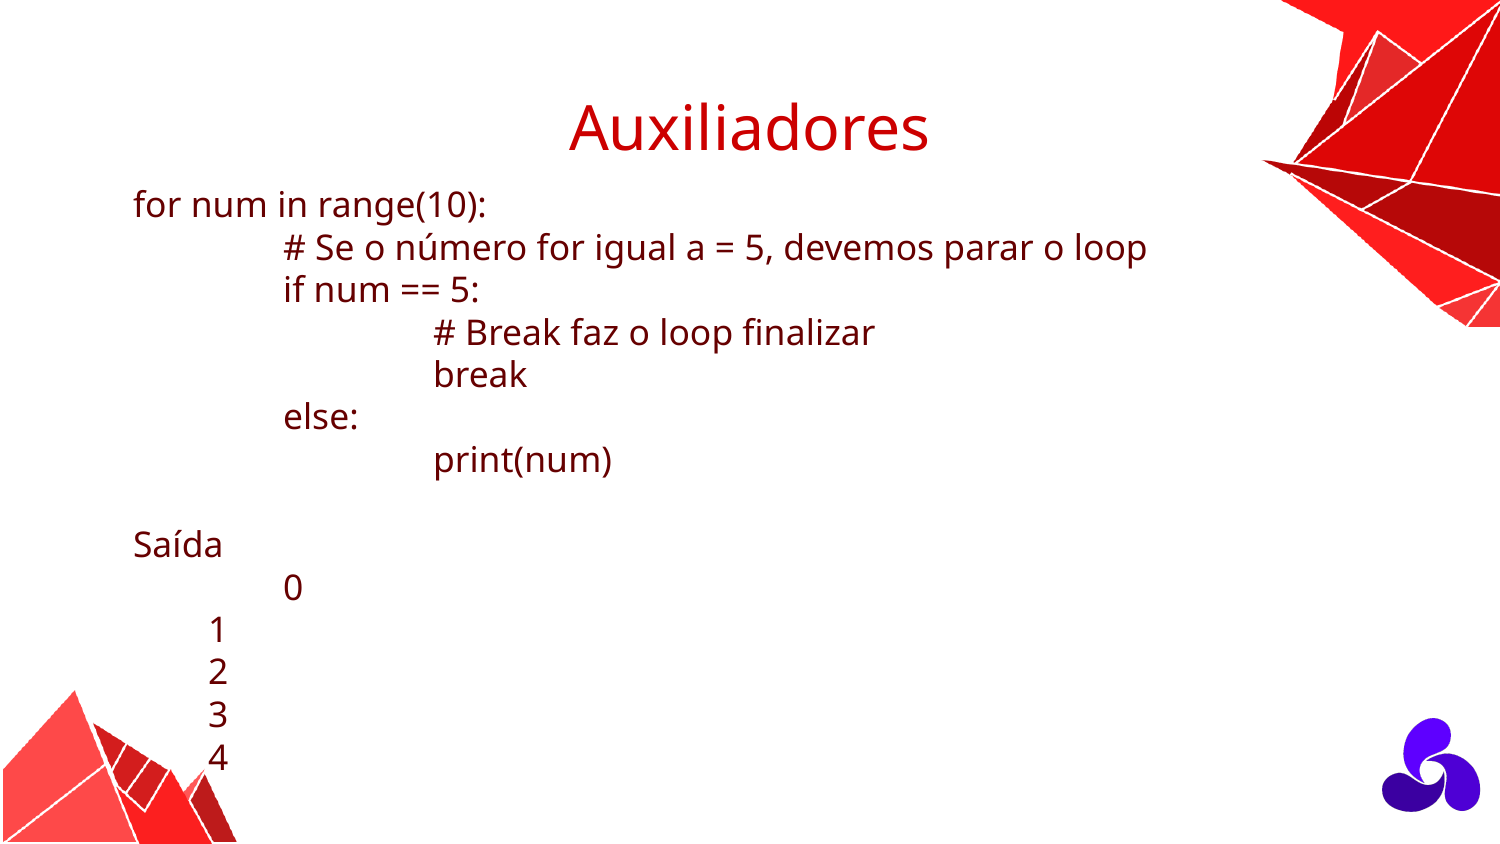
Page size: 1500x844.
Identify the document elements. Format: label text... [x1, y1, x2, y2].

text_box for num in range(10): # Se o número for igual a = 5, devemos parar o loop if num == 5: # Break faz o loop finalizar break else: print(num) Saída 0 1 2 3 4 [118, 166, 1357, 832]
text_box Auxiliadores [118, 72, 1382, 167]
picture [0, 0, 1500, 844]
